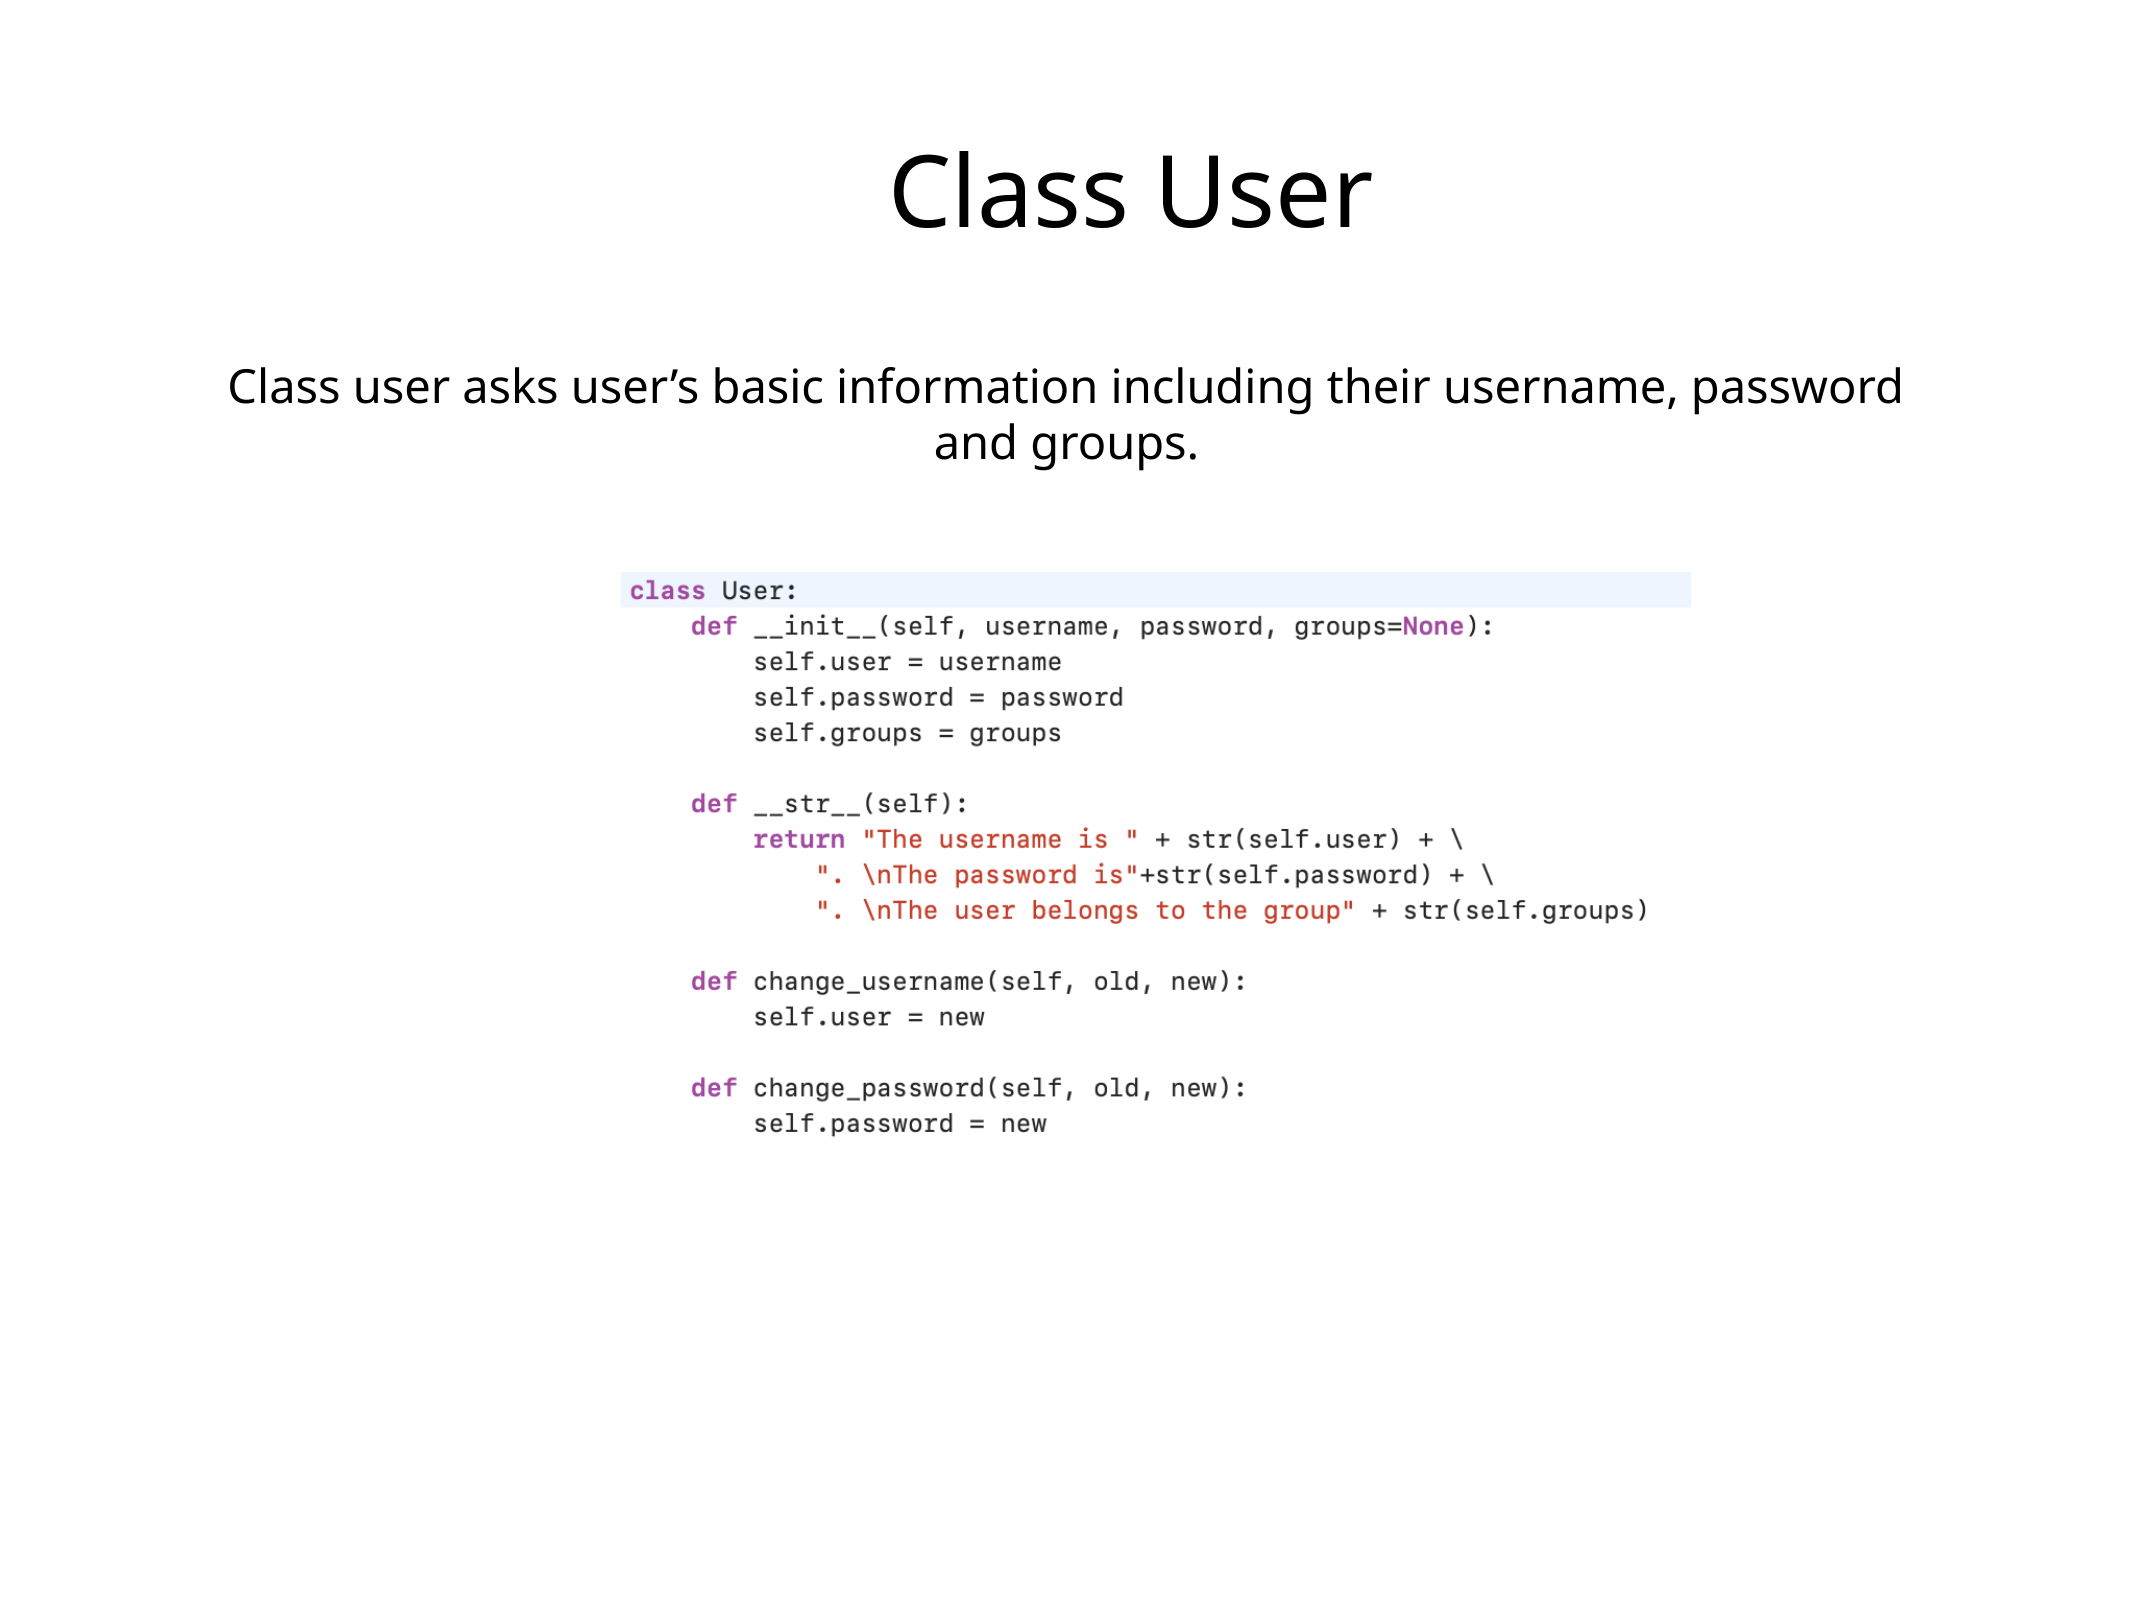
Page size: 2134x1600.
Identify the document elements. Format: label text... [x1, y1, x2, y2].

subtitle Class user asks user’s basic information including their username, password and groups. [207, 347, 1926, 534]
title Class User [793, 118, 1469, 257]
picture [621, 572, 1691, 1180]
